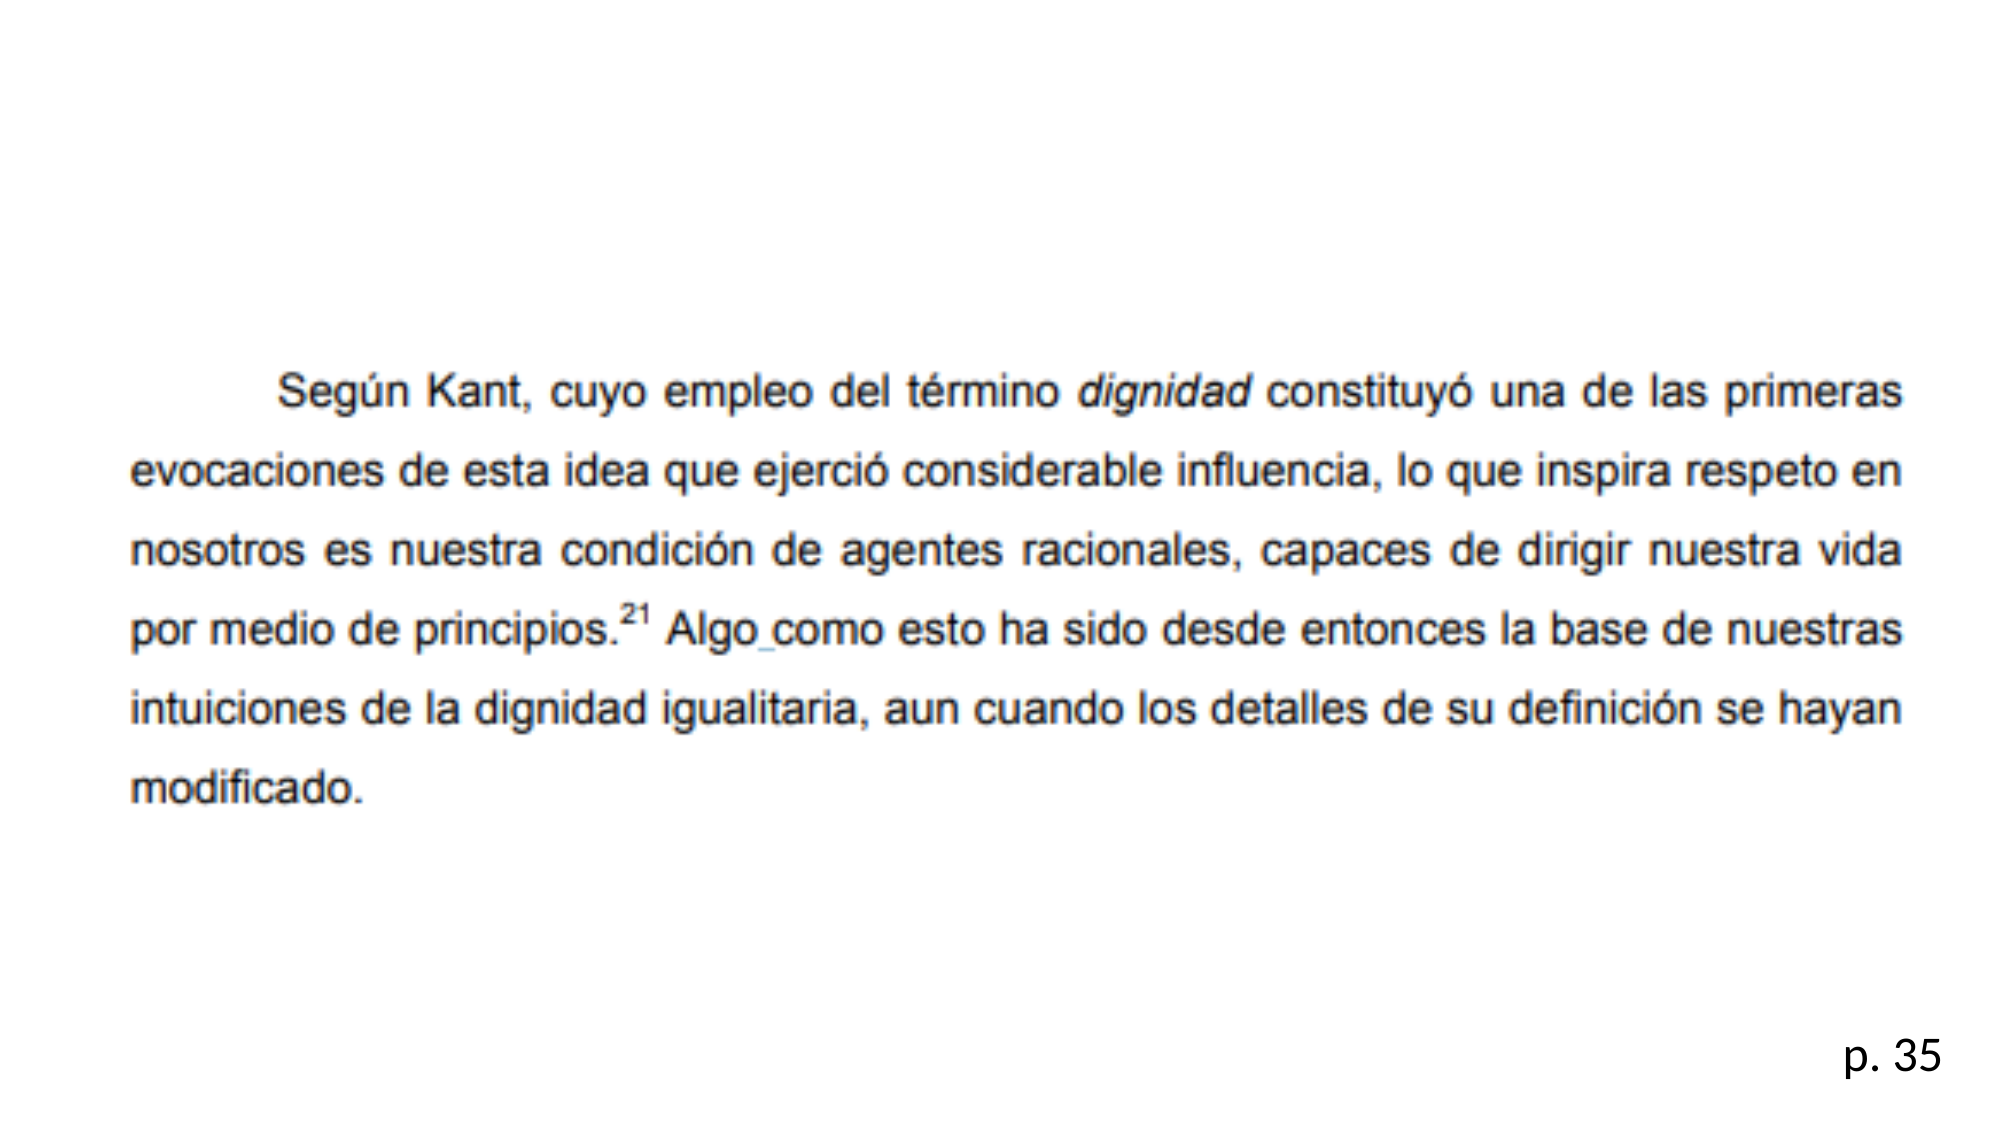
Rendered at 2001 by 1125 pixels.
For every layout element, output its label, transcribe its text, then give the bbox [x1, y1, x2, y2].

text_box p. 35 [1827, 1014, 1971, 1089]
picture [81, 325, 1971, 818]
